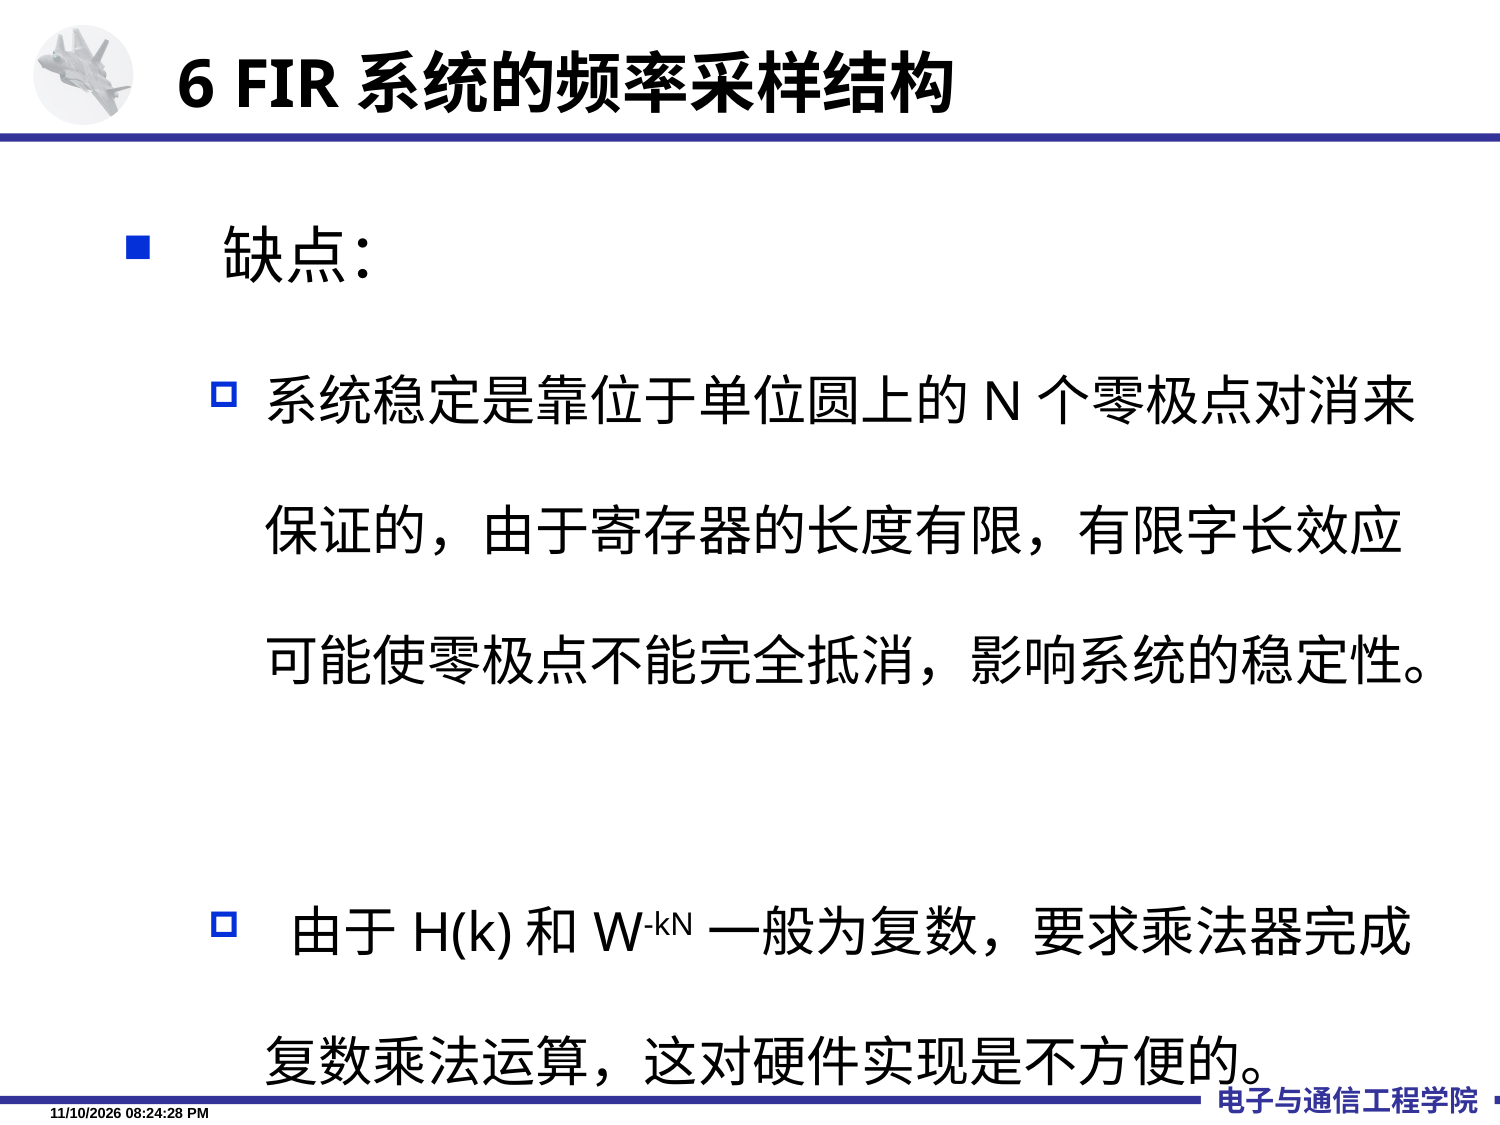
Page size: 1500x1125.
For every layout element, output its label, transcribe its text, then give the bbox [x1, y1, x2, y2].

text_box 6 FIR系统的频率采样结构 [162, 12, 1325, 150]
text_box 基本构成单元 [33, 24, 134, 125]
list 缺点： 系统稳定是靠位于单位圆上的N个零极点对消来保证的，由于寄存器的长度有限，有限字长效应可能使零极点不能完全抵消，影响系统的稳定性。 由于H(k)和W-kN一般为复数，要求乘法器完成复数乘法运算，这对硬件实现是不方便的。 [107, 200, 1437, 913]
